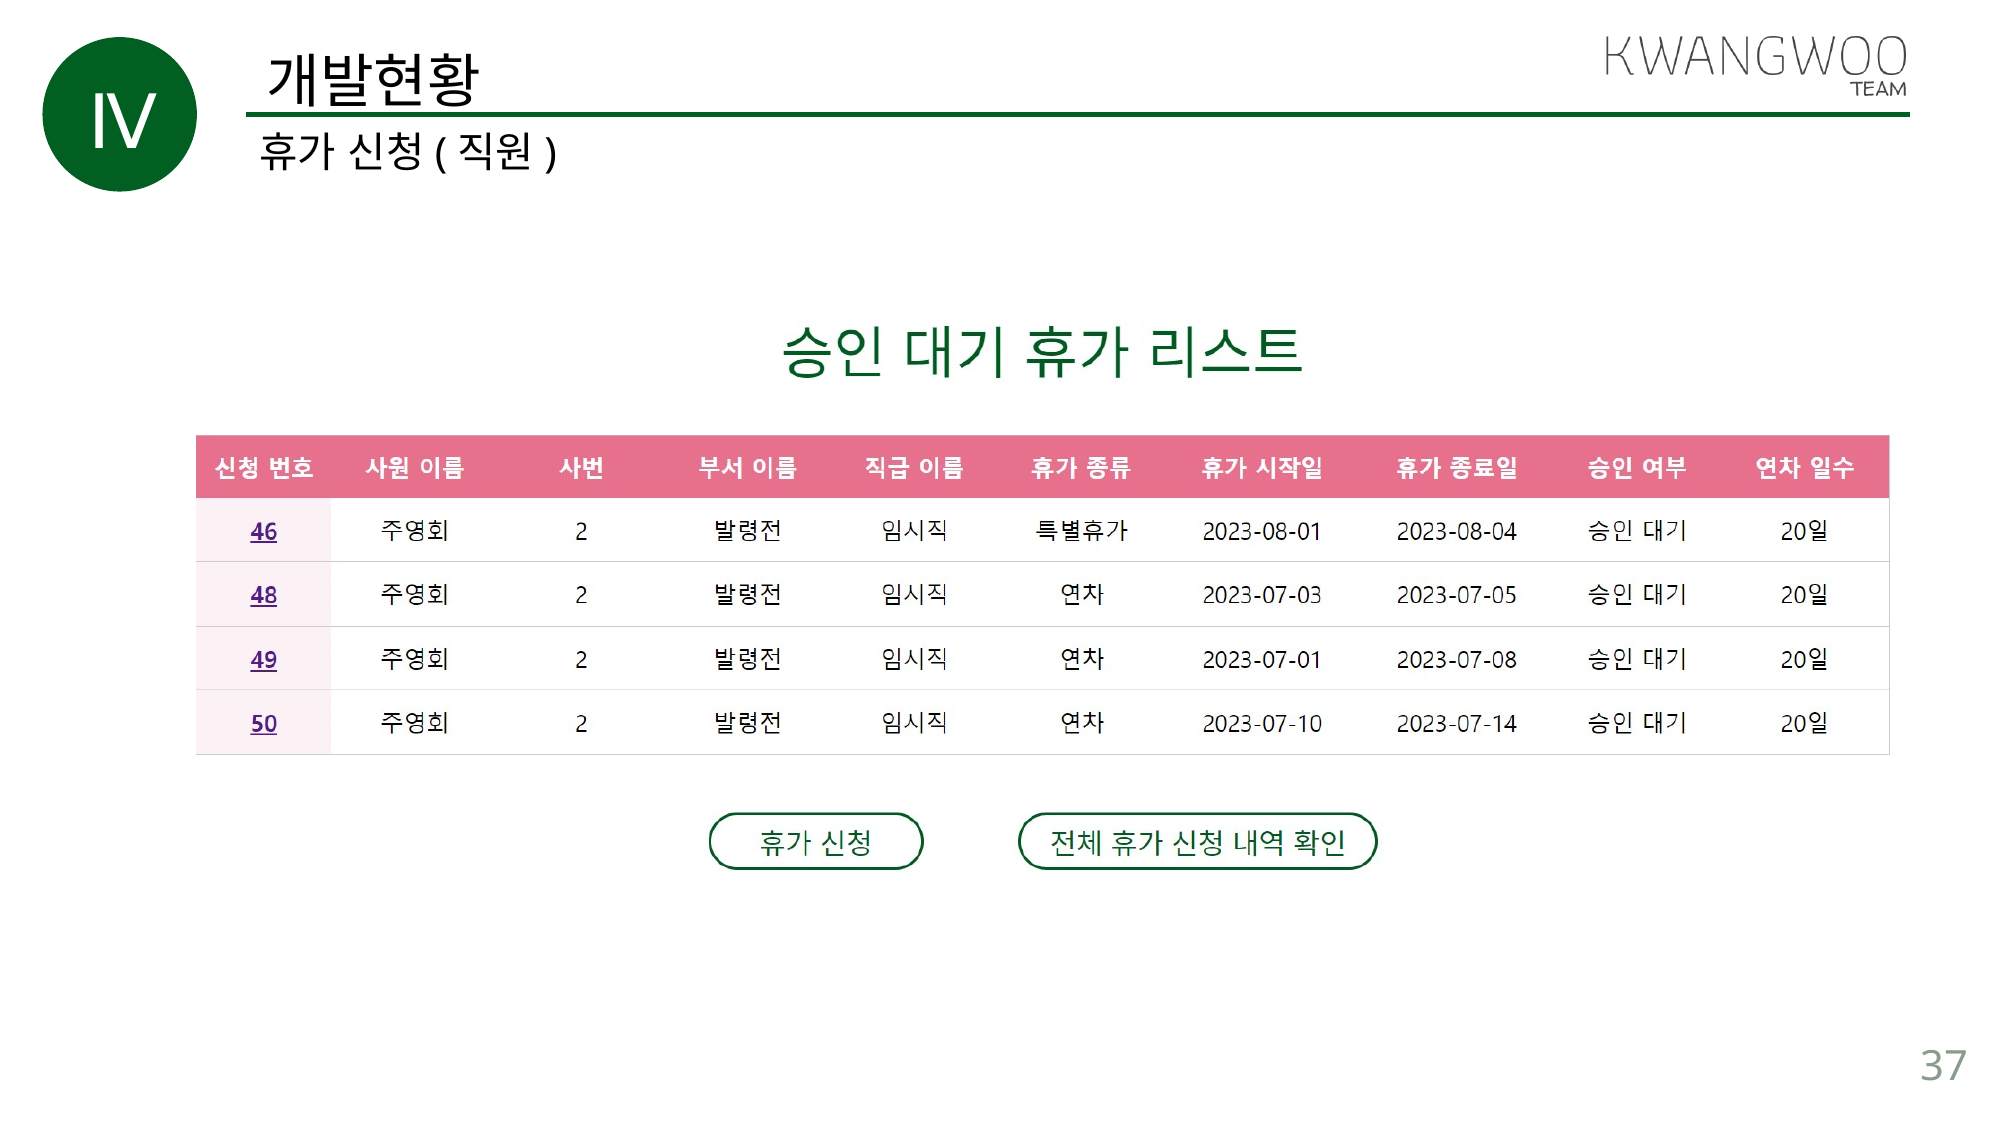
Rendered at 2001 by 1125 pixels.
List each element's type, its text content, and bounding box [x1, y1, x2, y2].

picture [1602, 32, 1911, 101]
text_box 개발현황 [252, 37, 496, 114]
slide_number 37 [1533, 1037, 1984, 1098]
text_box 휴가 신청(직원) [244, 118, 572, 184]
picture [196, 277, 1911, 892]
text_box [41, 36, 198, 193]
text_box 개발현황 [252, 115, 496, 122]
text_box Ⅳ [73, 66, 173, 172]
